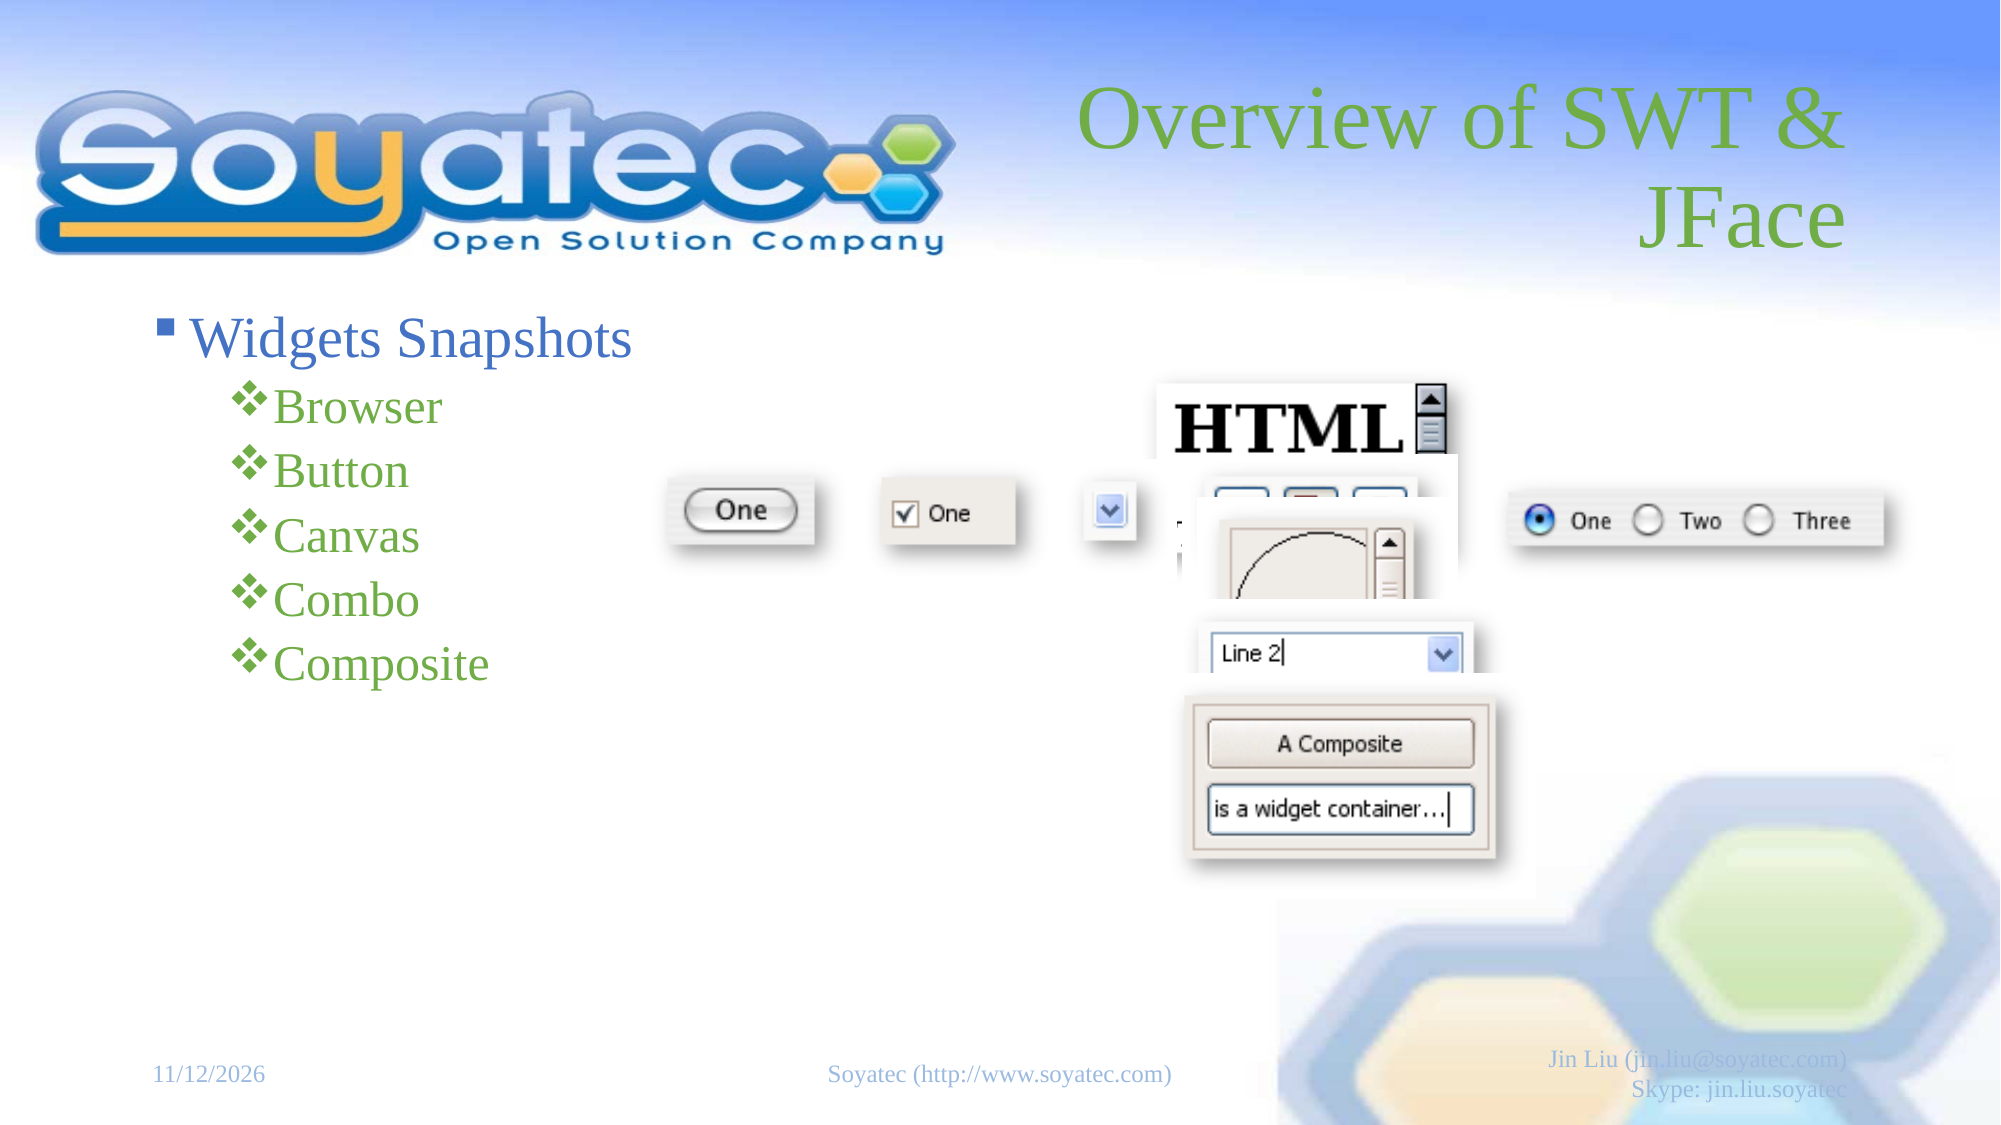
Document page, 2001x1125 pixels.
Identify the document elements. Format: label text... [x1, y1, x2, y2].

footer Soyatec (http://www.soyatec.com) [662, 1042, 1338, 1103]
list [1134, 361, 1487, 593]
title Overview of SWT & JFace [962, 59, 1863, 278]
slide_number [137, 1042, 588, 1103]
list Widgets Snapshots Browser Button Canvas Combo Composite [137, 299, 988, 1014]
picture [0, 0, 2001, 1125]
slide_number Jin Liu (jin.liu@soyatec.com) Skype: jin.liu.soyatec [1412, 1042, 1863, 1103]
